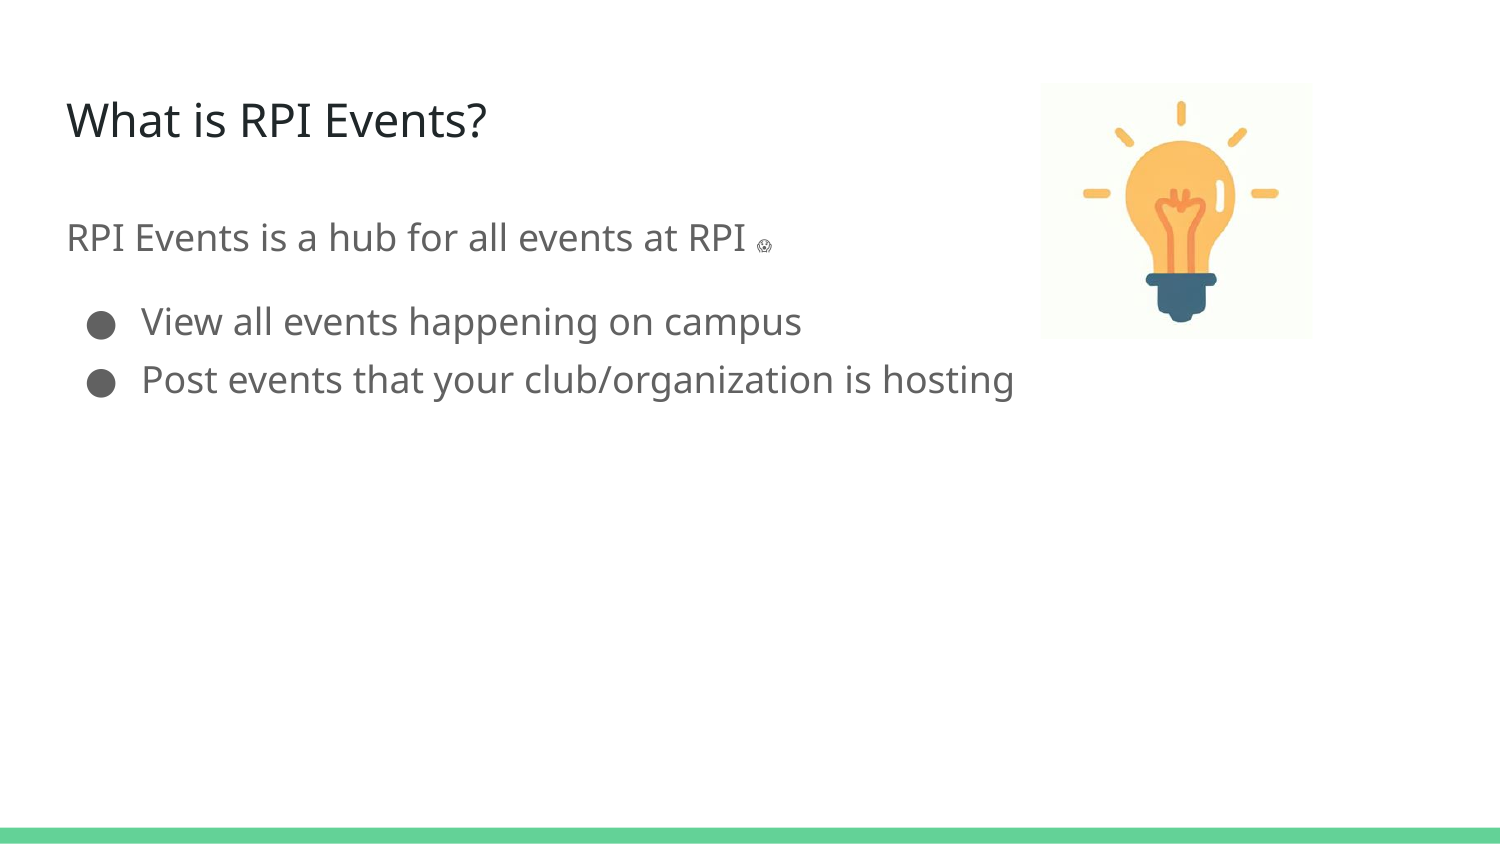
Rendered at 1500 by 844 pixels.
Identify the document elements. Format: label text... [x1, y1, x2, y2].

picture [1040, 83, 1313, 339]
list RPI Events is a hub for all events at RPI 😱 View all events happening on campus Post events that your club/organization is hosting [51, 189, 1449, 750]
title What is RPI Events? [51, 72, 1449, 167]
